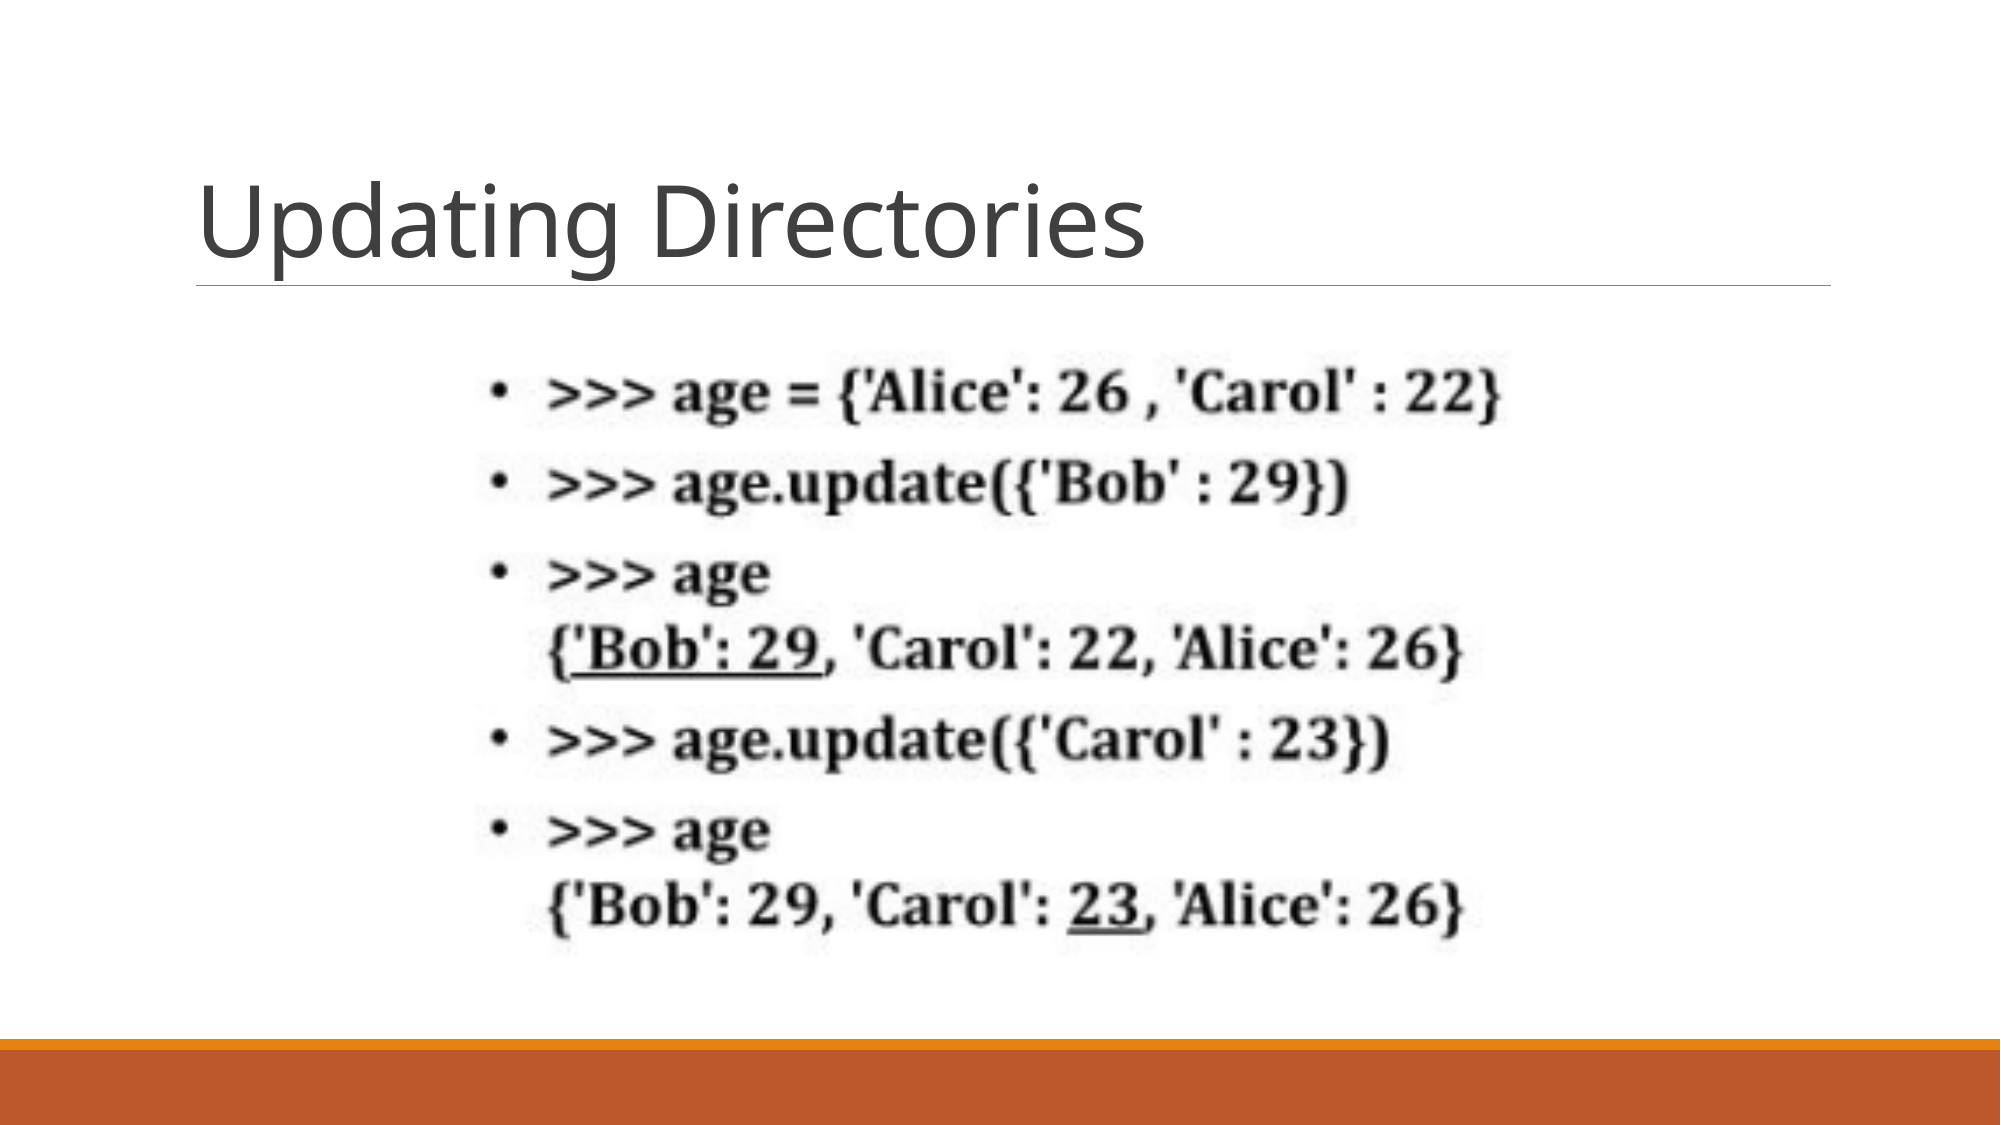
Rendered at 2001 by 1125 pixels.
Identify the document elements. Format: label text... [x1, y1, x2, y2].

title Updating Directories [180, 47, 1830, 285]
picture [457, 337, 1553, 969]
